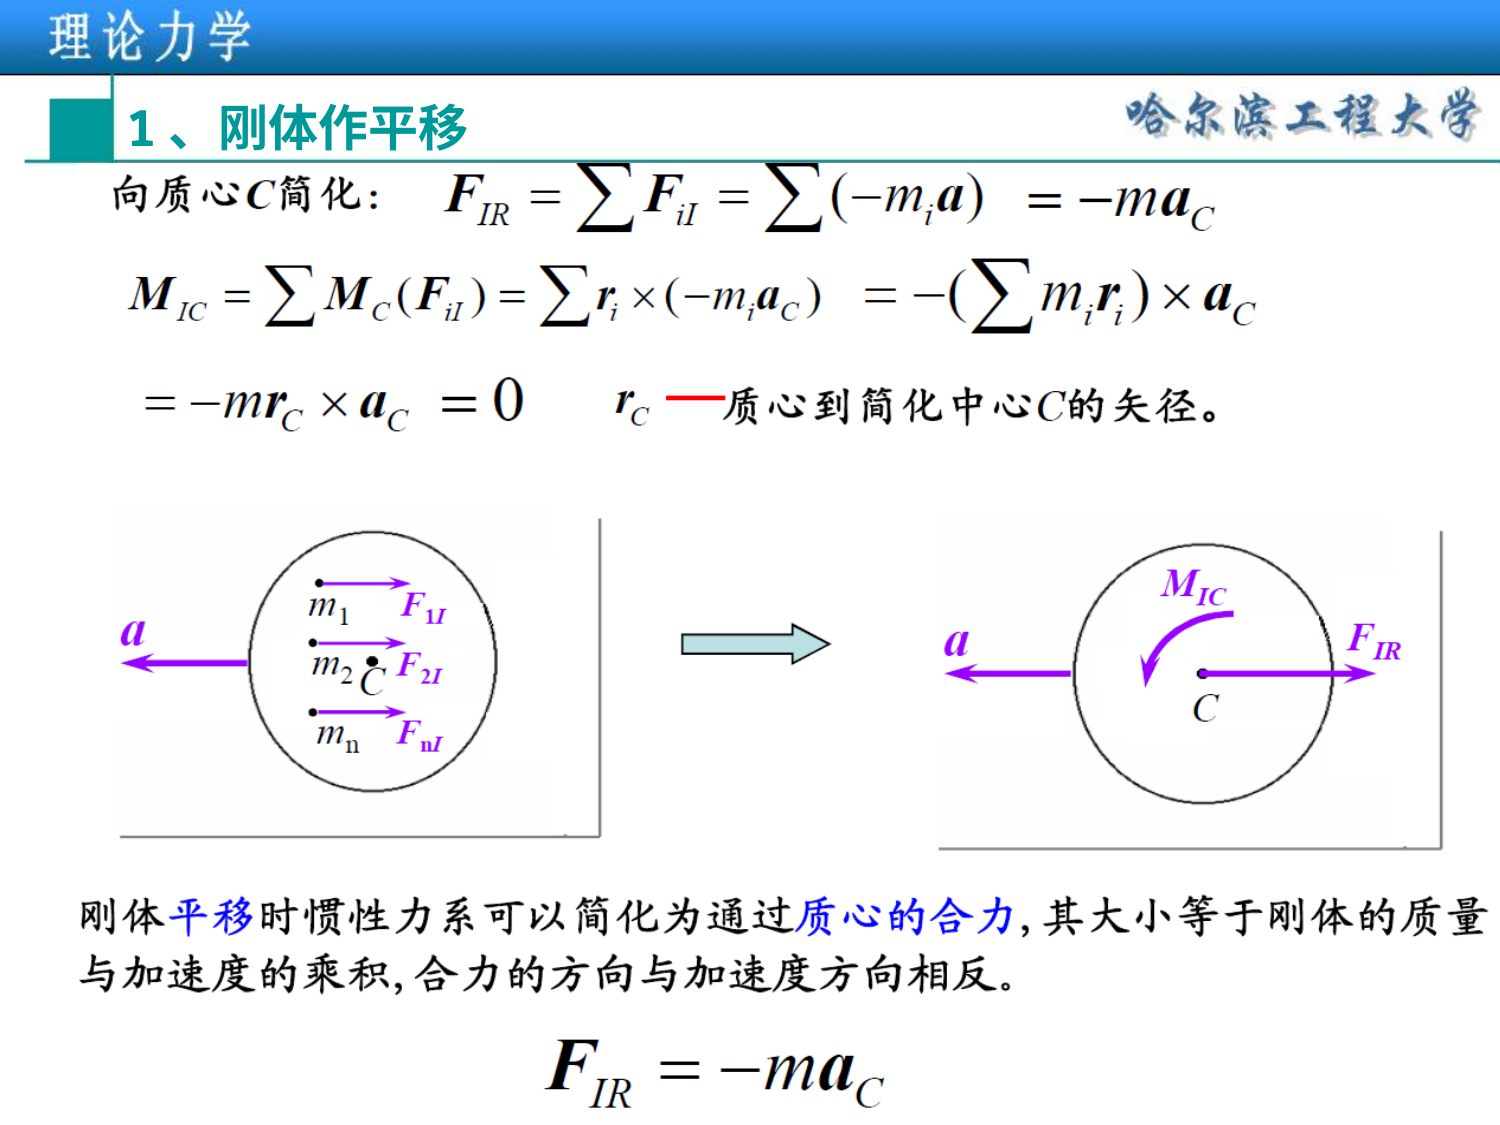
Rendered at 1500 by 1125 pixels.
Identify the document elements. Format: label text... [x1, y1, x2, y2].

picture [0, 0, 1500, 1125]
text_box 1、刚体作平移 [111, 88, 484, 163]
